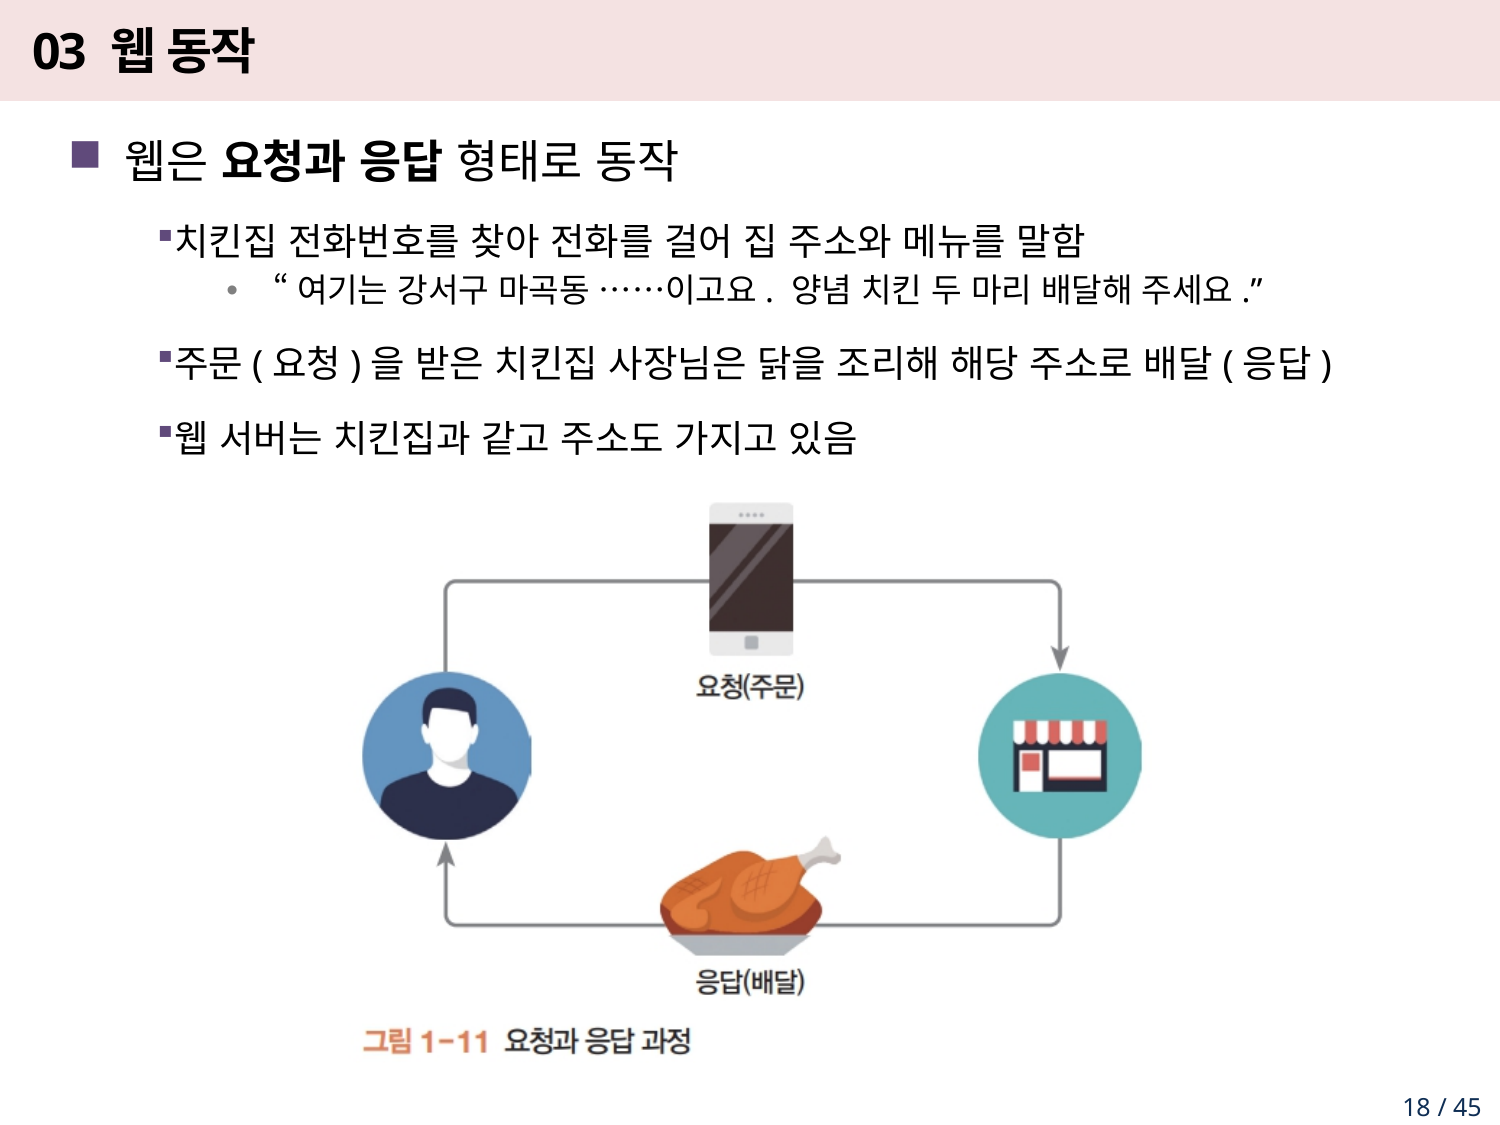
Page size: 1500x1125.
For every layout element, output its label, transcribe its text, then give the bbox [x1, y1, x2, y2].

picture [348, 491, 1152, 1063]
title 03 웹 동작 [17, 10, 1295, 89]
list 웹은 요청과 응답 형태로 동작 치킨집 전화번호를 찾아 전화를 걸어 집 주소와 메뉴를 말함 “여기는 강서구 마곡동 ……이고요. 양념 치킨 두 마리 배달해 주세요.” 주문(요청)을 받은 치킨집 사장님은 닭을 조리해 해당 주소로 배달(응답) 웹 서버는 치킨집과 같고 주소도 가지고 있음 [53, 125, 1425, 1005]
